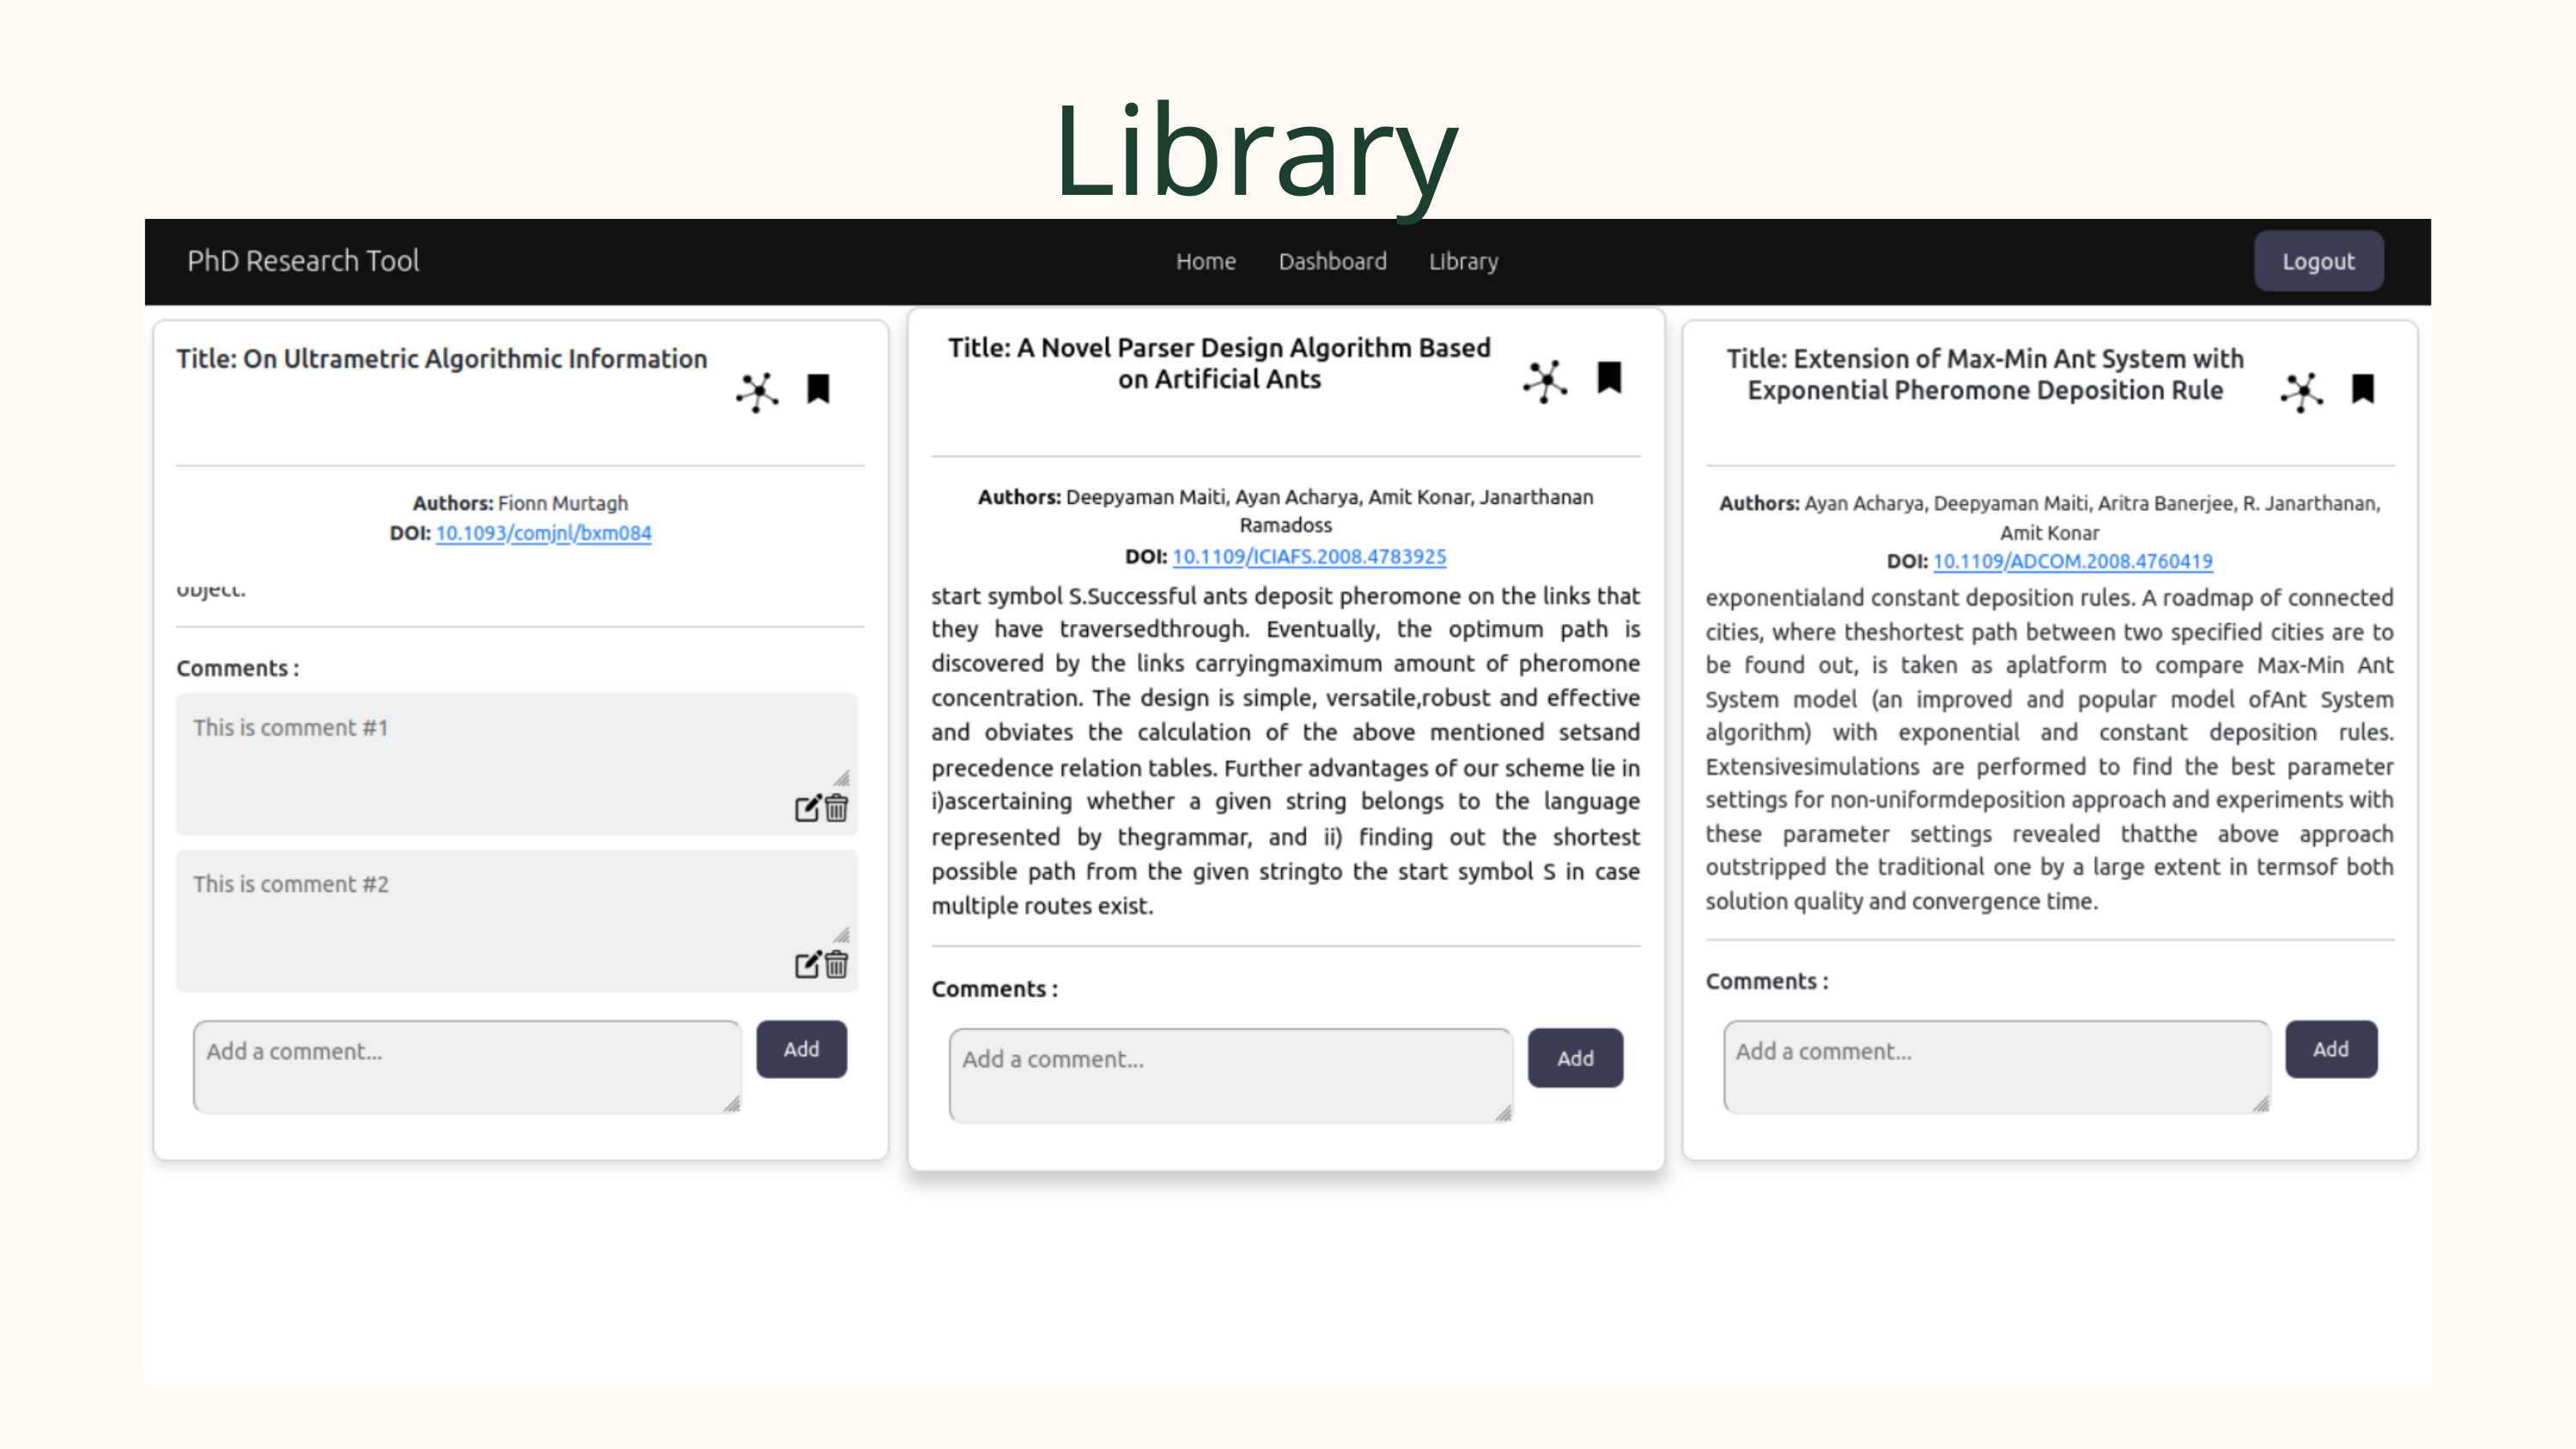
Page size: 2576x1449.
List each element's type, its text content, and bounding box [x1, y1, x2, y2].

text_box Library [144, 70, 2366, 221]
text_box [144, 219, 2432, 1385]
